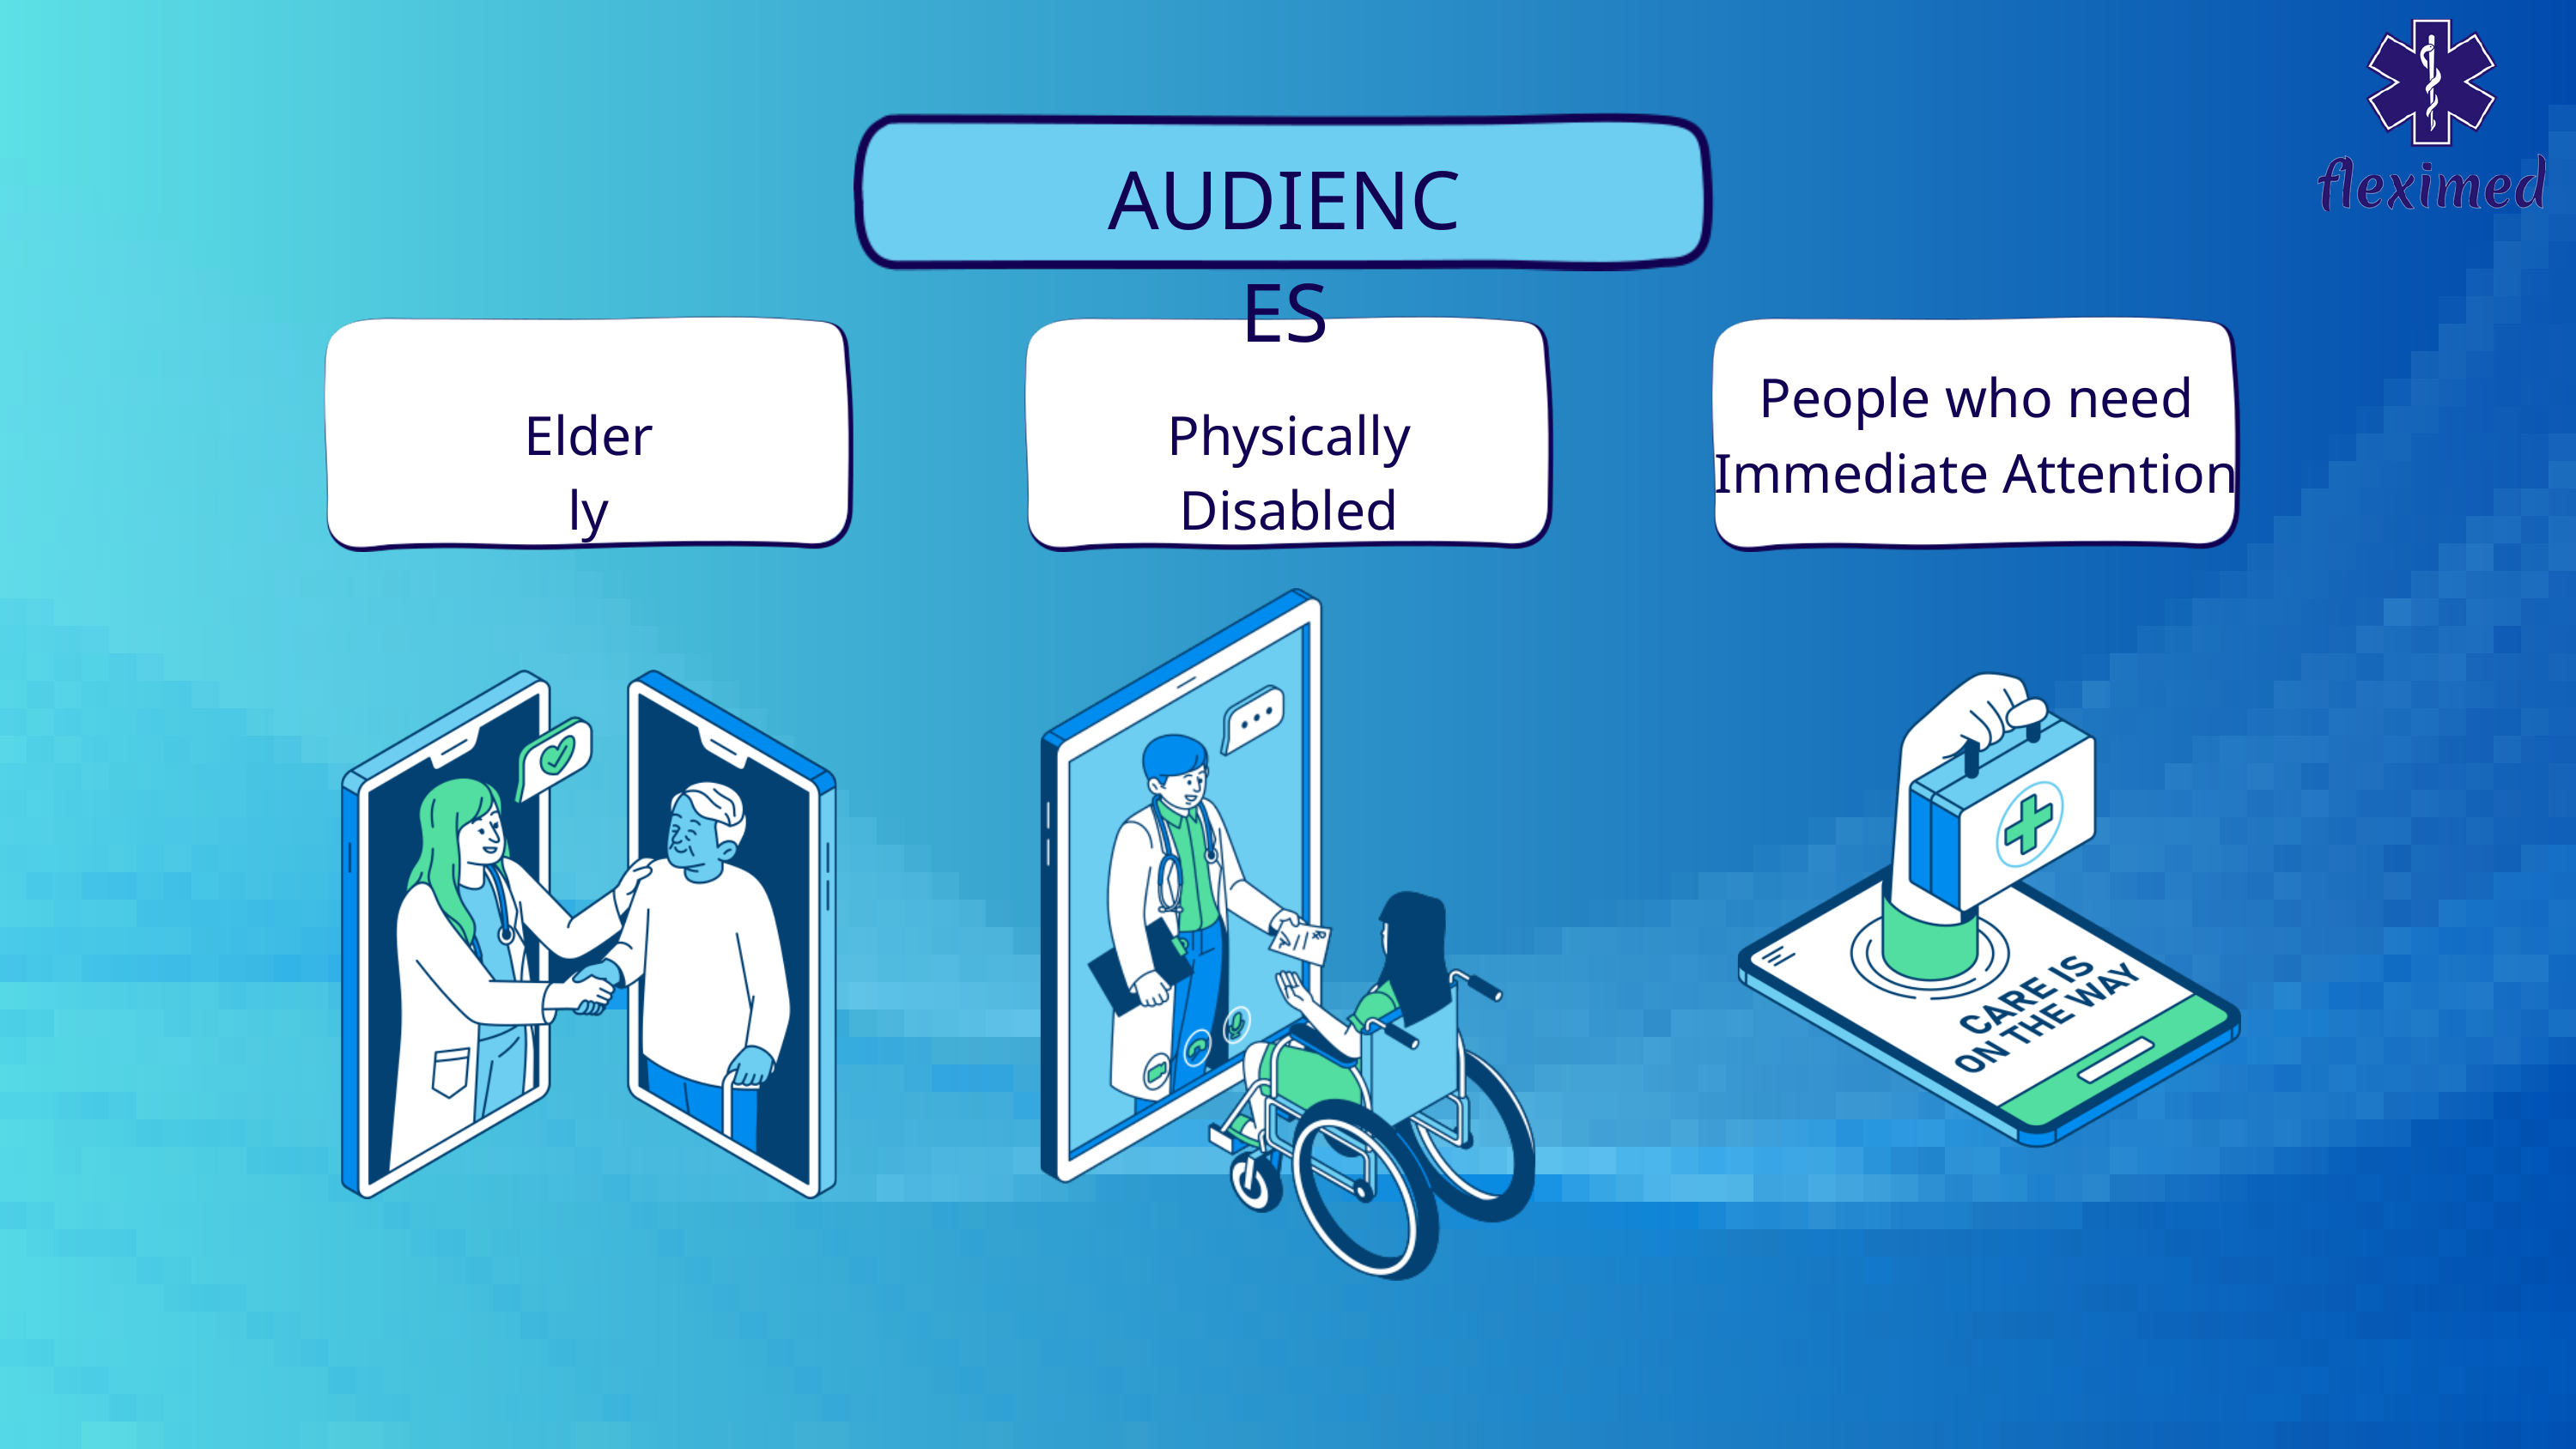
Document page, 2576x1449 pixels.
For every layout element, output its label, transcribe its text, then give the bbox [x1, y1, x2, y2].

text_box [324, 313, 854, 552]
text_box [0, 105, 2576, 1449]
text_box [1024, 313, 1554, 552]
text_box [341, 670, 837, 1199]
text_box [2305, 19, 2558, 211]
text_box People who need Immediate Attention [1709, 353, 2245, 504]
text_box [1711, 313, 2241, 353]
text_box [1040, 588, 1536, 1281]
text_box [1737, 670, 2241, 1149]
text_box AUDIENCES [1090, 132, 1479, 359]
text_box Physically Disabled [1068, 391, 1510, 542]
text_box [854, 112, 1716, 271]
text_box [1711, 504, 2241, 552]
text_box Elderly [523, 391, 655, 542]
